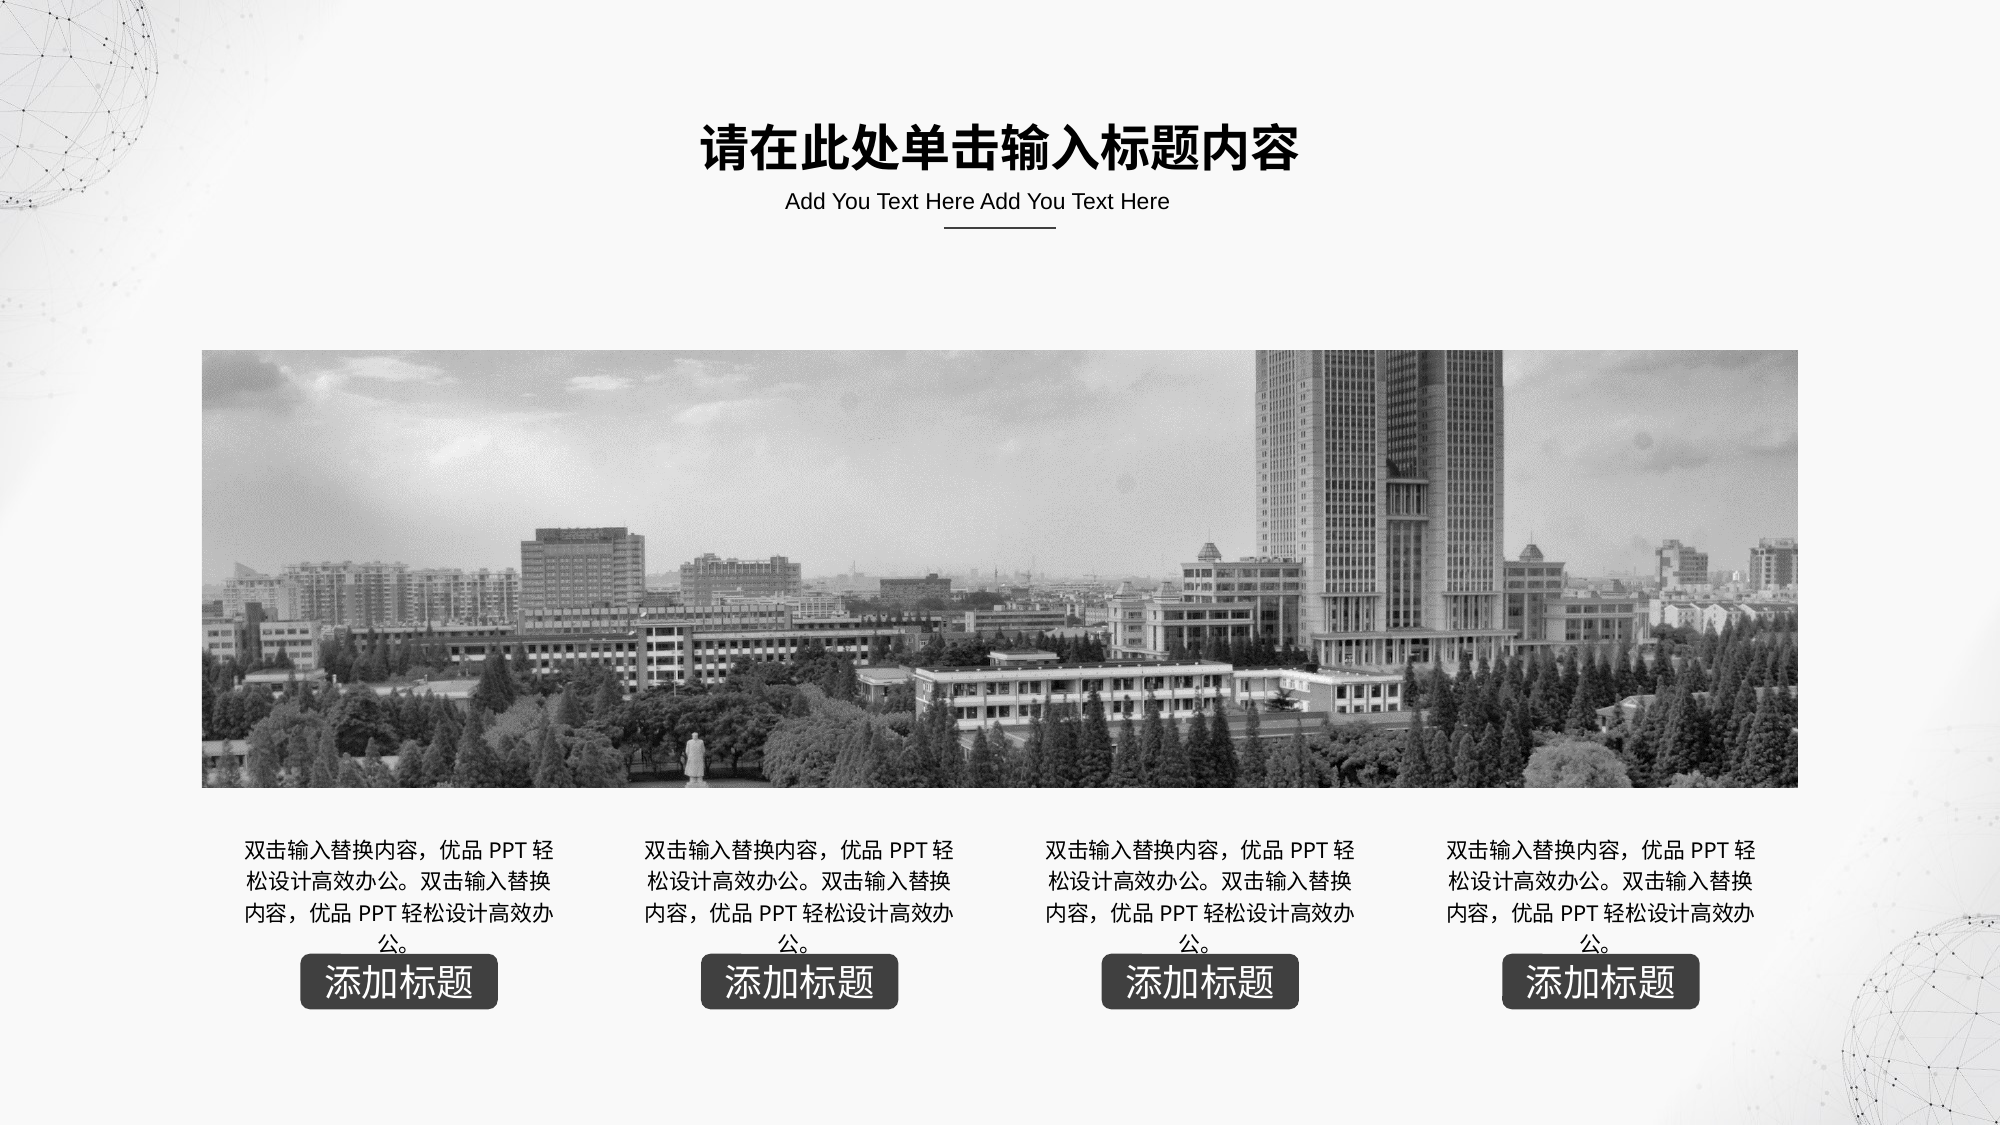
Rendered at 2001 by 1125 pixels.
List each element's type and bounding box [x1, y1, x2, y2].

text_box [655, 111, 1345, 229]
text_box [1429, 825, 1773, 1010]
text_box [1028, 825, 1372, 1010]
text_box [227, 825, 571, 1010]
picture [0, 0, 2000, 1125]
text_box [628, 825, 972, 1010]
